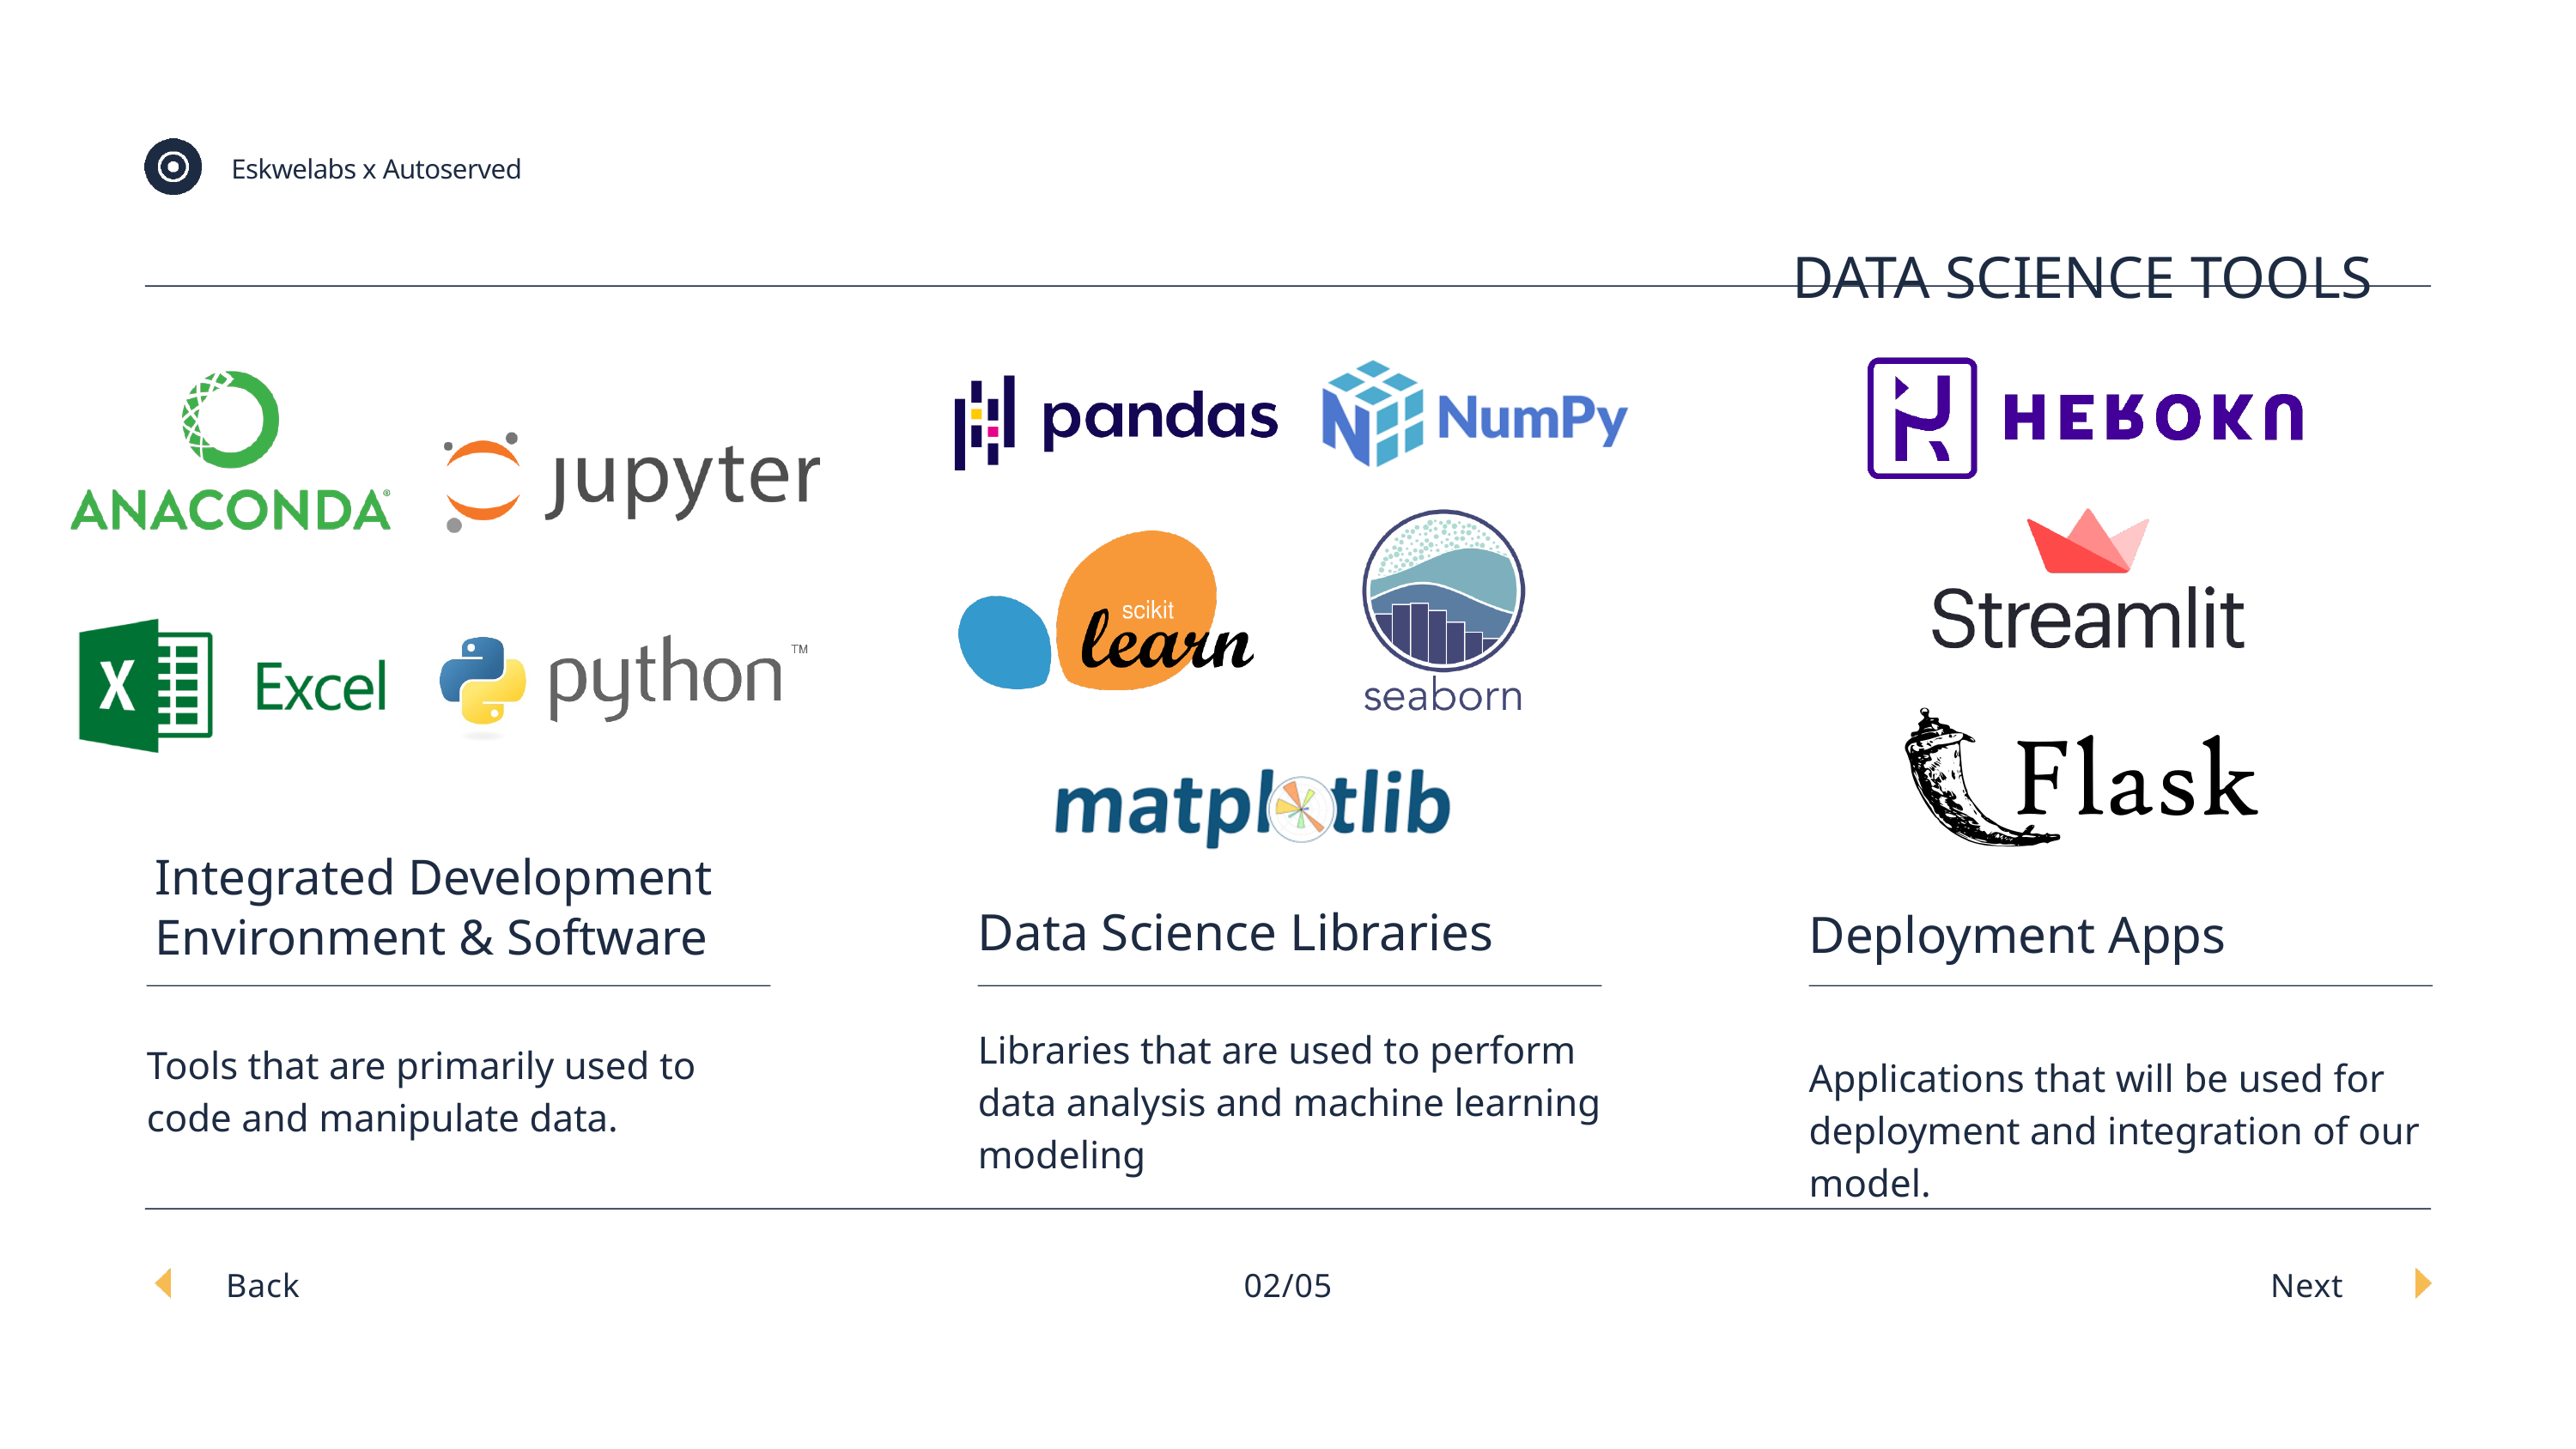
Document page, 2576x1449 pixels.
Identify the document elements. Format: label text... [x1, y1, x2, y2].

picture [939, 351, 1293, 495]
picture [1301, 335, 1649, 492]
text_box Back [226, 1258, 769, 1304]
picture [958, 530, 1254, 690]
picture [2415, 1267, 2432, 1299]
picture [67, 367, 396, 532]
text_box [146, 844, 780, 1137]
picture [439, 381, 824, 798]
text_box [977, 900, 1602, 1174]
text_box 02/05 [927, 1258, 1649, 1304]
picture [144, 138, 202, 196]
text_box Eskwelabs x Autoserved [231, 146, 596, 185]
picture [67, 603, 396, 775]
picture [1867, 351, 2303, 876]
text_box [1808, 903, 2491, 1150]
picture [1050, 501, 1566, 885]
picture [155, 1267, 171, 1299]
text_box DATA SCIENCE TOOLS [1792, 138, 2576, 311]
text_box Next [1862, 1258, 2343, 1304]
